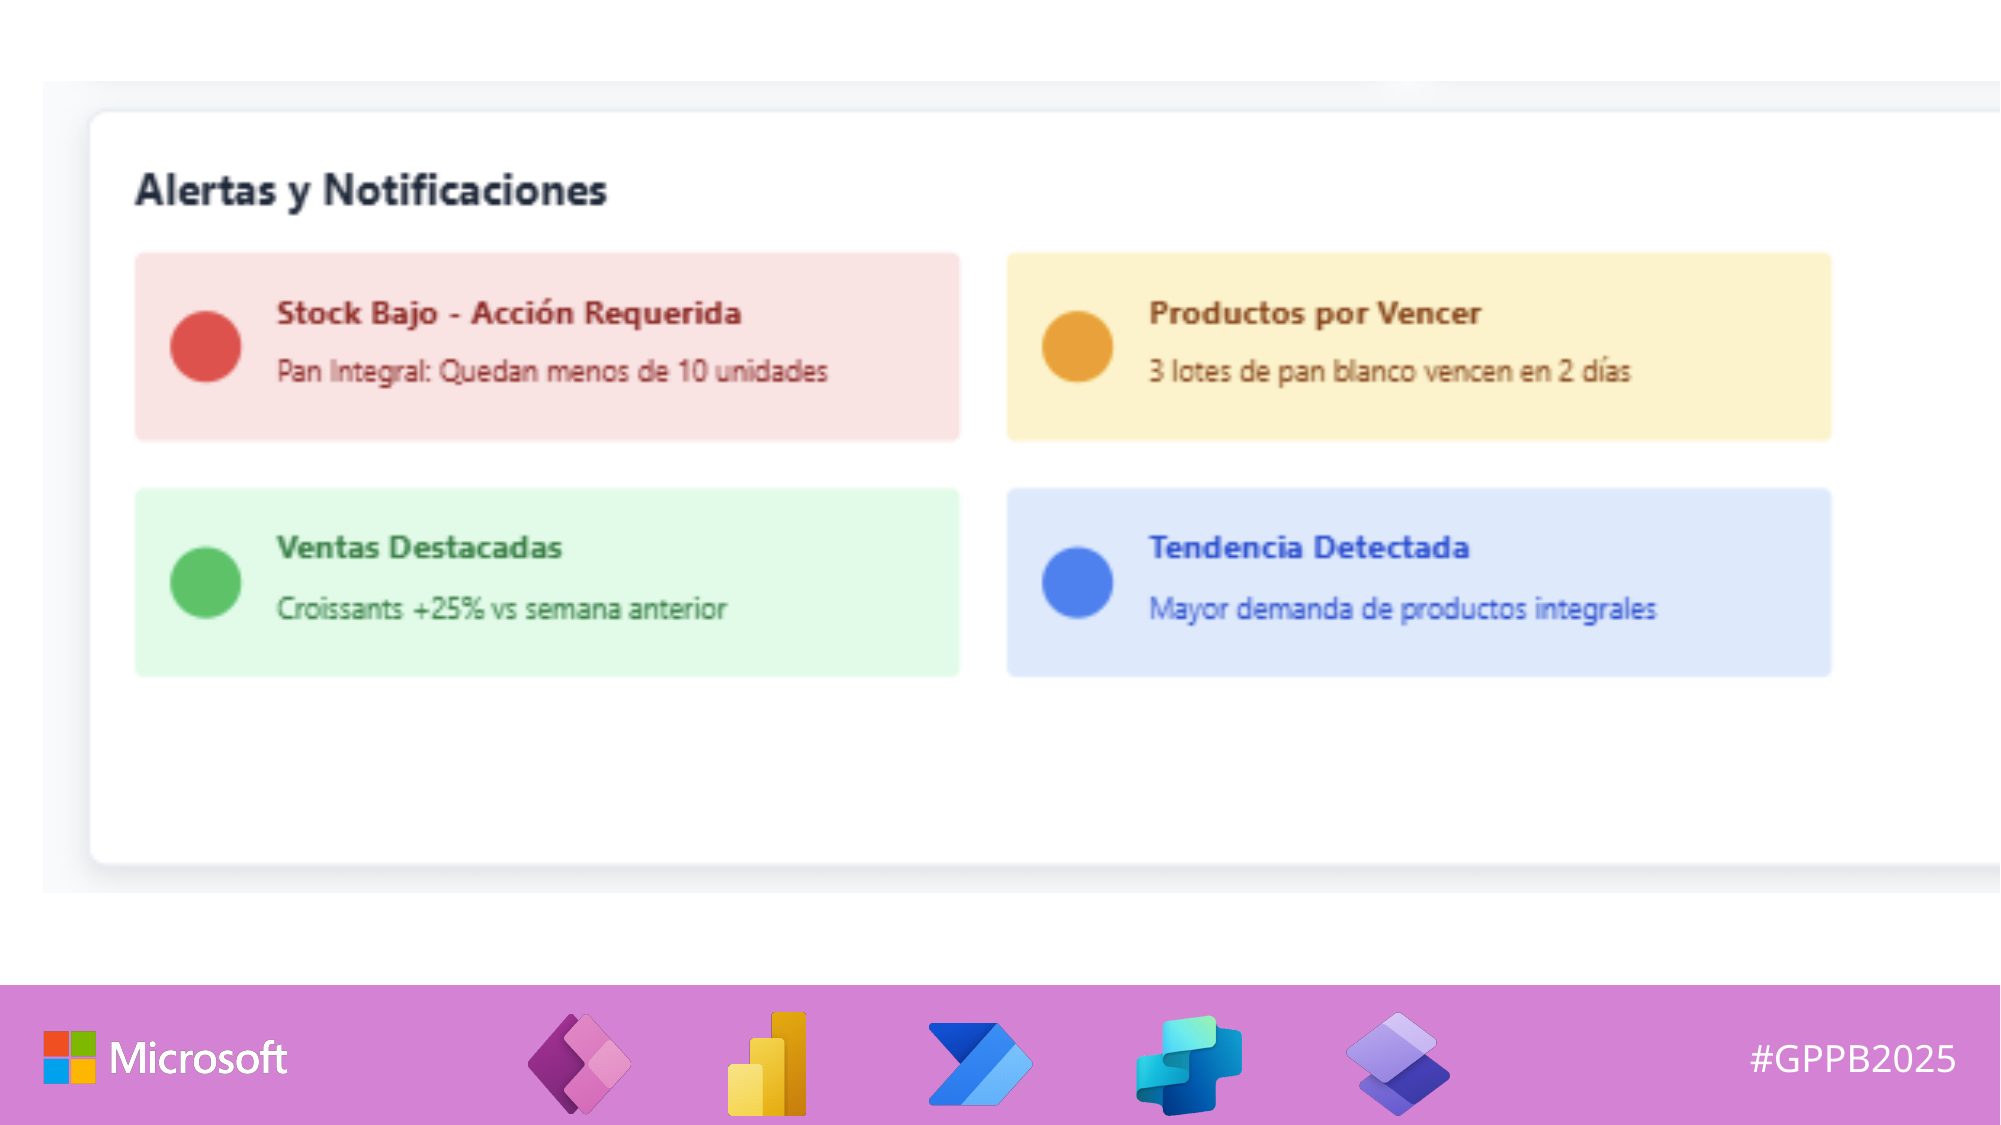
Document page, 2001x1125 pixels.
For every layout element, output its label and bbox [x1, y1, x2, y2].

picture [715, 1012, 819, 1116]
picture [0, 979, 339, 1125]
picture [929, 1012, 1033, 1116]
picture [1346, 1012, 1450, 1116]
picture [528, 1012, 631, 1116]
picture [43, 81, 2000, 893]
picture [1130, 1012, 1249, 1116]
